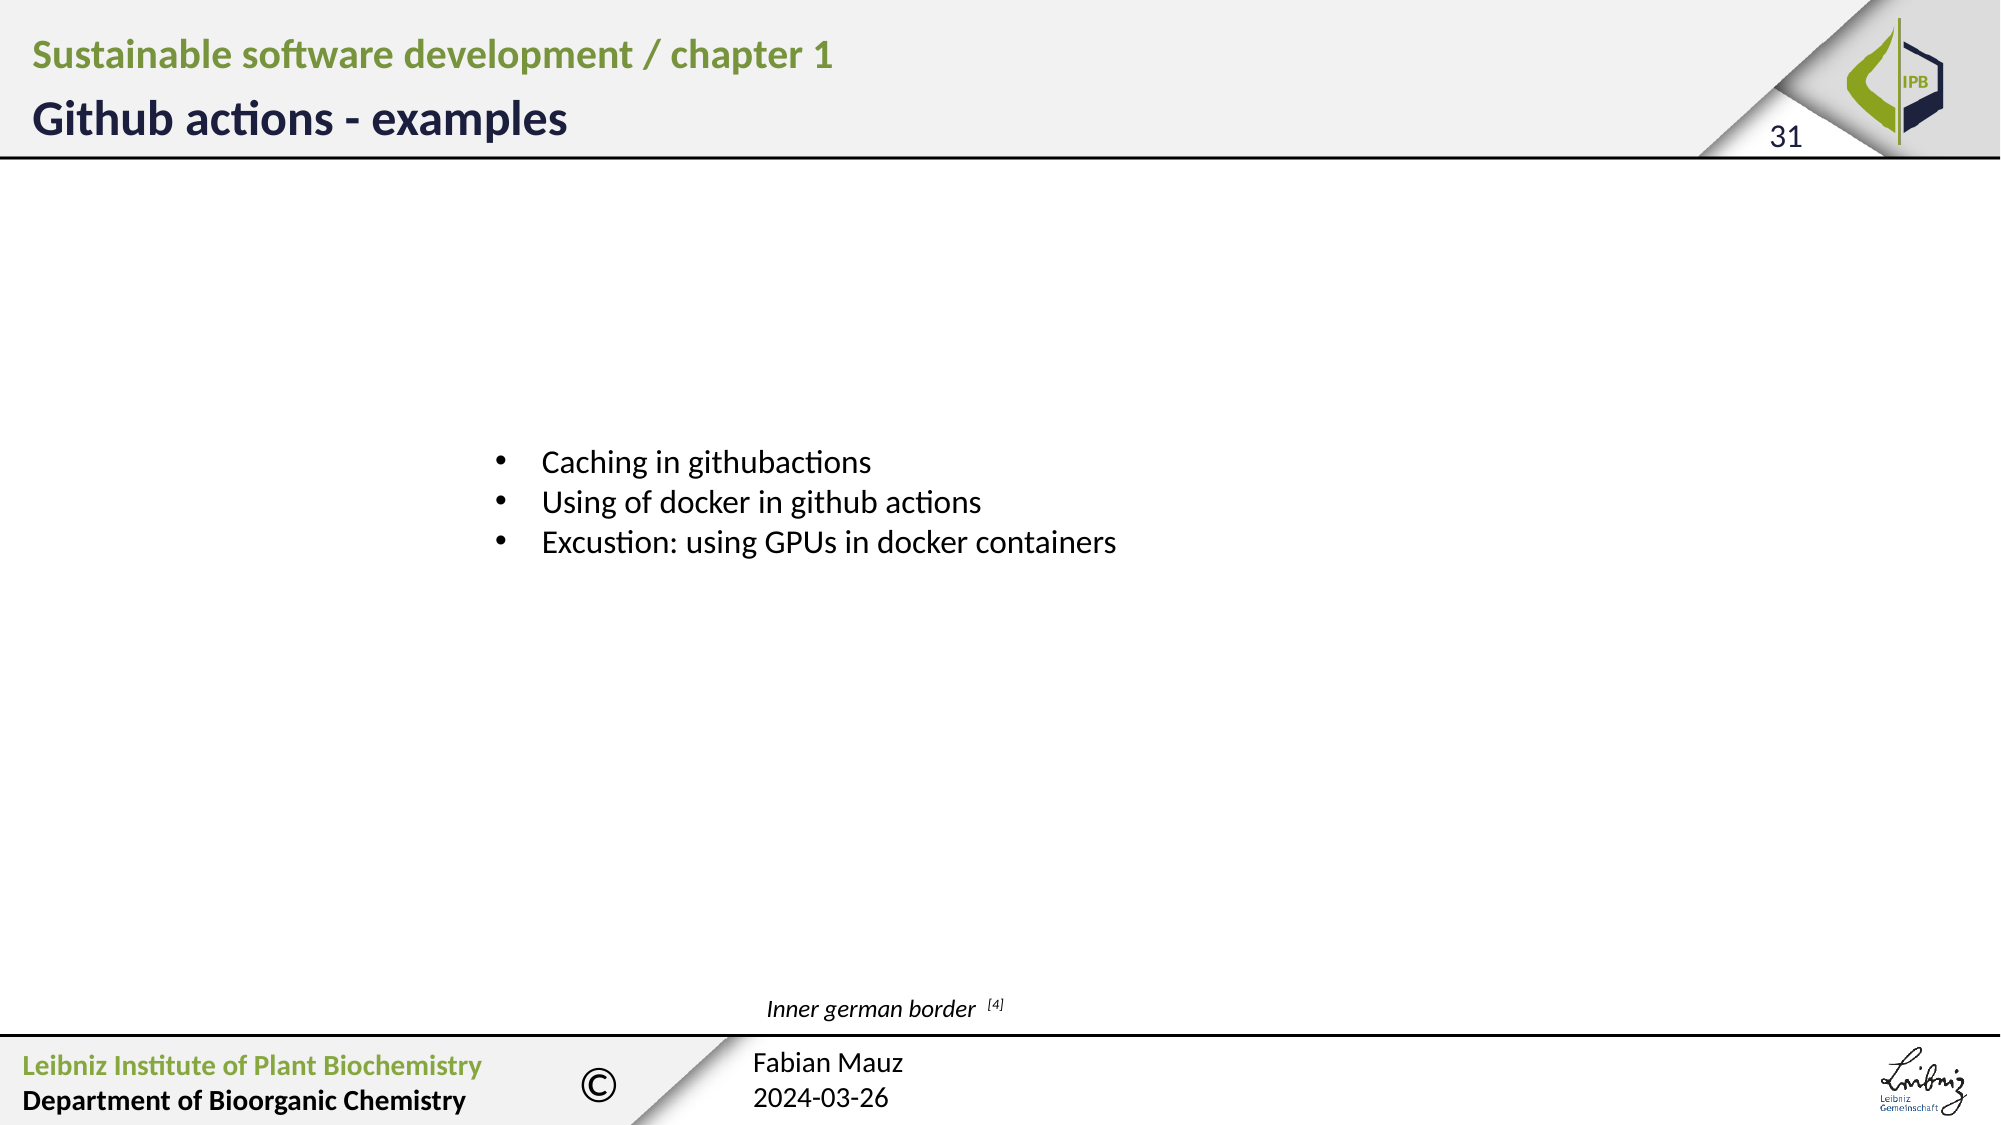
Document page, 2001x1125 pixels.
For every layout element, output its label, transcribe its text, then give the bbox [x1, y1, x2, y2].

text_box Caching in githubactions Using of docker in github actions Excustion: using GPUs in docker containers [480, 432, 1458, 612]
text_box Inner german border [4] [751, 984, 1047, 1030]
list Github actions - examples [17, 79, 1223, 149]
picture [0, 0, 2001, 1125]
list Sustainable software development / chapter 1 [17, 19, 1223, 79]
